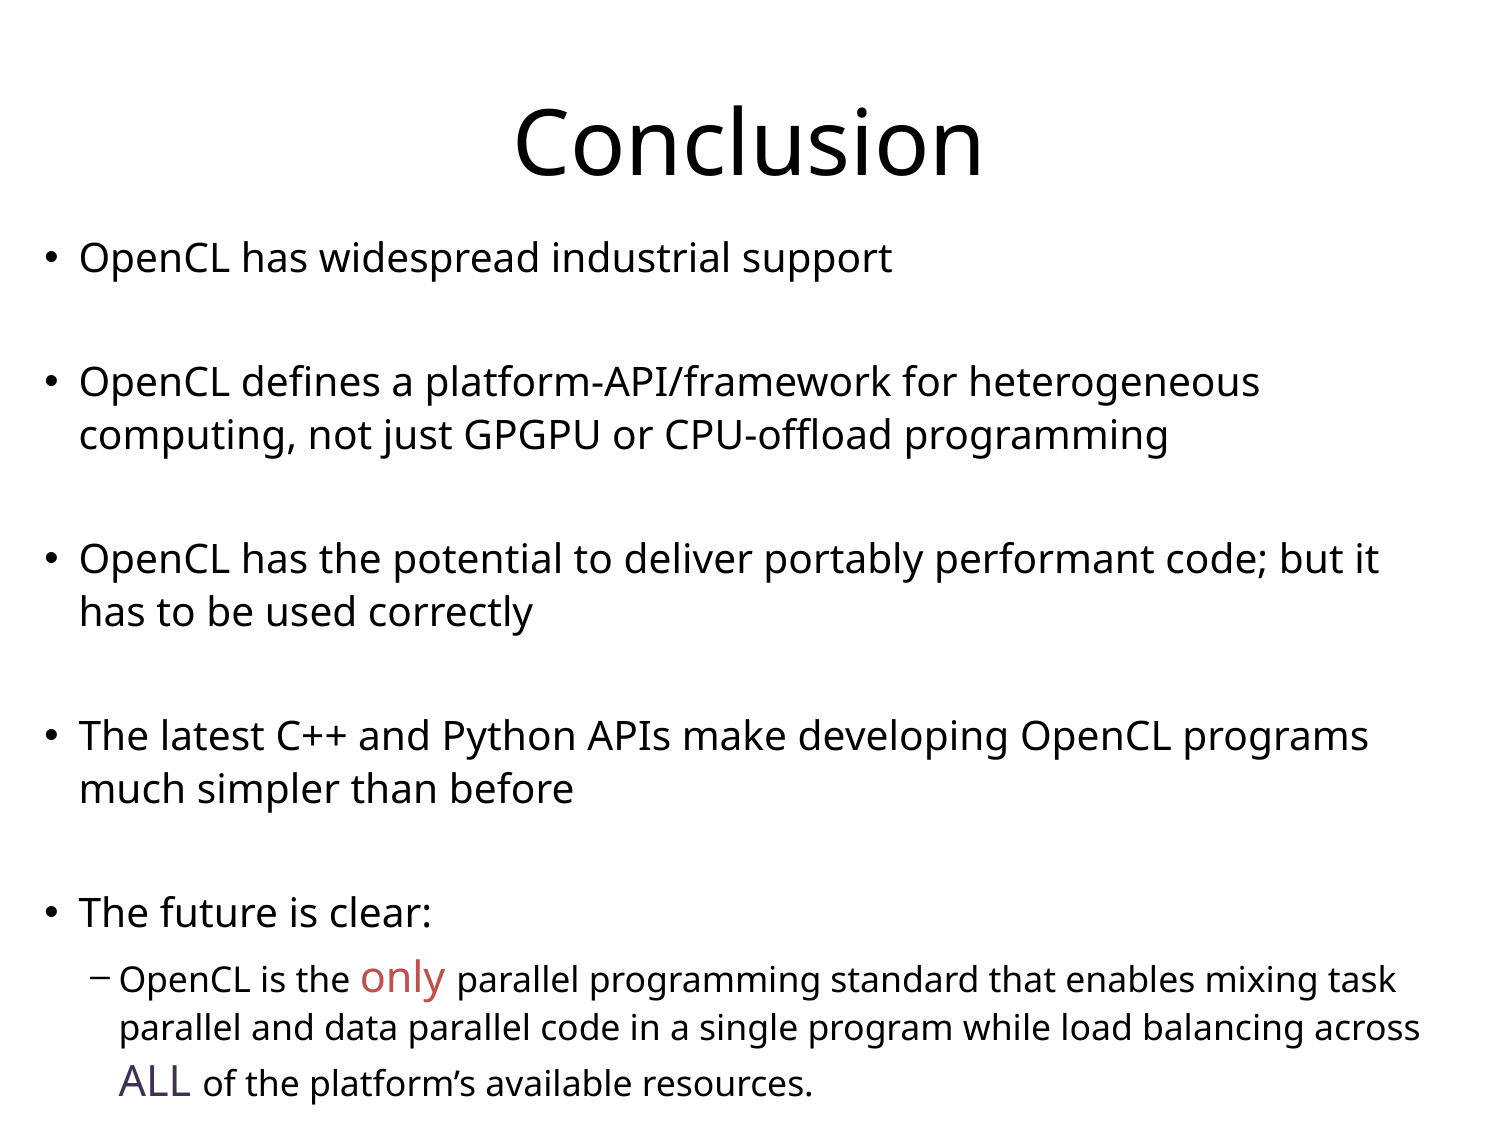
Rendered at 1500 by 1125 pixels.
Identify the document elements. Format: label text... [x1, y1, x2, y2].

text_box Conclusion [74, 45, 1425, 219]
text_box OpenCL has widespread industrial support OpenCL defines a platform-API/framework for heterogeneous computing, not just GPGPU or CPU-offload programming OpenCL has the potential to deliver portably performant code; but it has to be used correctly The latest C++ and Python APIs make developing OpenCL programs much simpler than before The future is clear: OpenCL is the only parallel programming standard that enables mixing task parallel and data parallel code in a single program while load balancing across ALL of the platform’s available resources. [29, 219, 1471, 1113]
